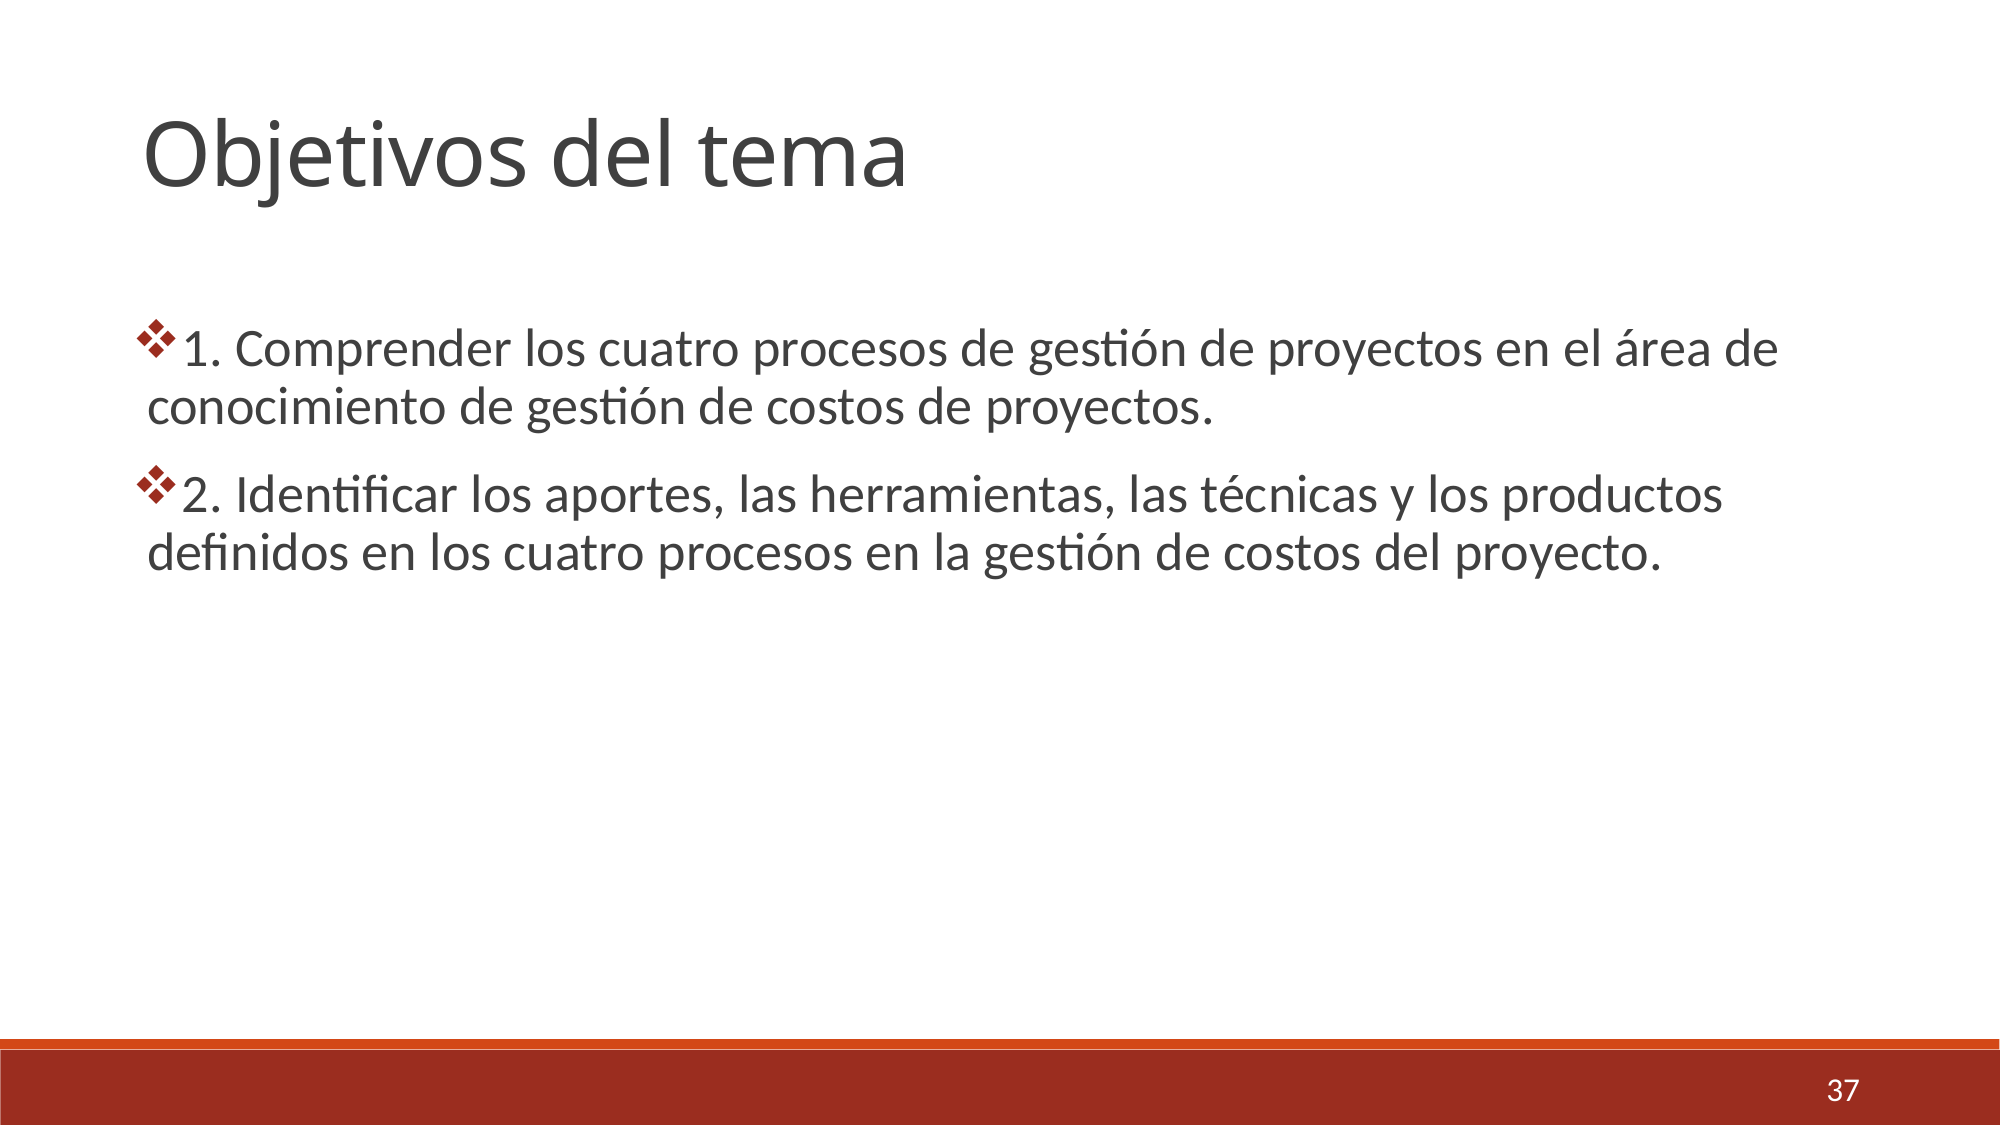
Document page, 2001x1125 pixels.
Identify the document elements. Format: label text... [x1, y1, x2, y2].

text_box Objetivos del tema [126, 106, 1885, 268]
slide_number 37 [126, 1061, 1875, 1115]
text_box 1. Comprender los cuatro procesos de gestión de proyectos en el área de conocimiento de gestión de costos de proyectos. 2. Identificar los aportes, las herramientas, las técnicas y los productos definidos en los cuatro procesos en la gestión de costos del proyecto. [117, 311, 1937, 1045]
